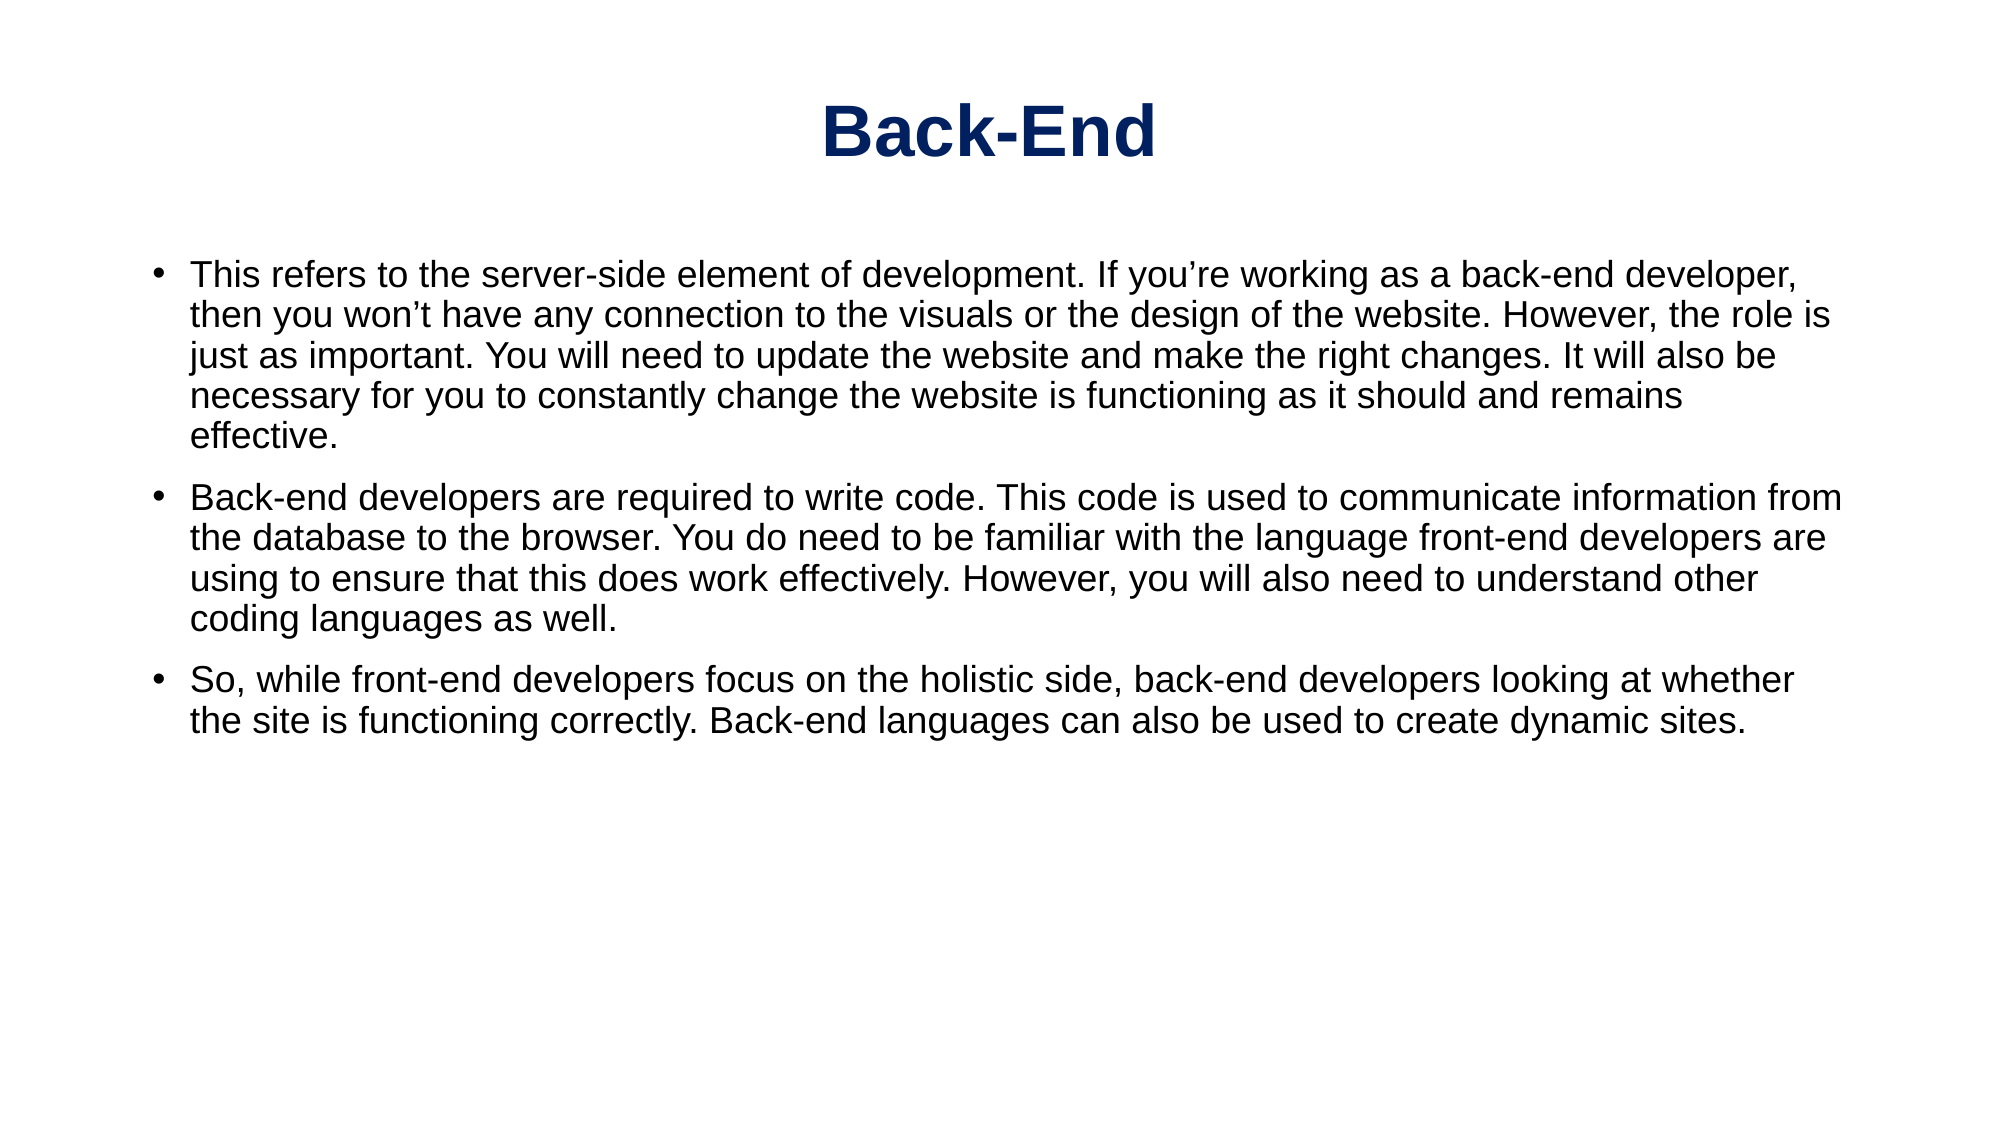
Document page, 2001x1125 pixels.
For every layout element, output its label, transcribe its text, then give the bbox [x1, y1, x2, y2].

list Back-End This refers to the server-side element of development. If you’re working as a back-end developer, then you won’t have any connection to the visuals or the design of the website. However, the role is just as important. You will need to update the website and make the right changes. It will also be necessary for you to constantly change the website is functioning as it should and remains effective. Back-end developers are required to write code. This code is used to communicate information from the database to the browser. You do need to be familiar with the language front-end developers are using to ensure that this does work effectively. However, you will also need to understand other coding languages as well. So, while front-end developers focus on the holistic side, back-end developers looking at whether the site is functioning correctly. Back-end languages can also be used to create dynamic sites. [137, 86, 1863, 1014]
